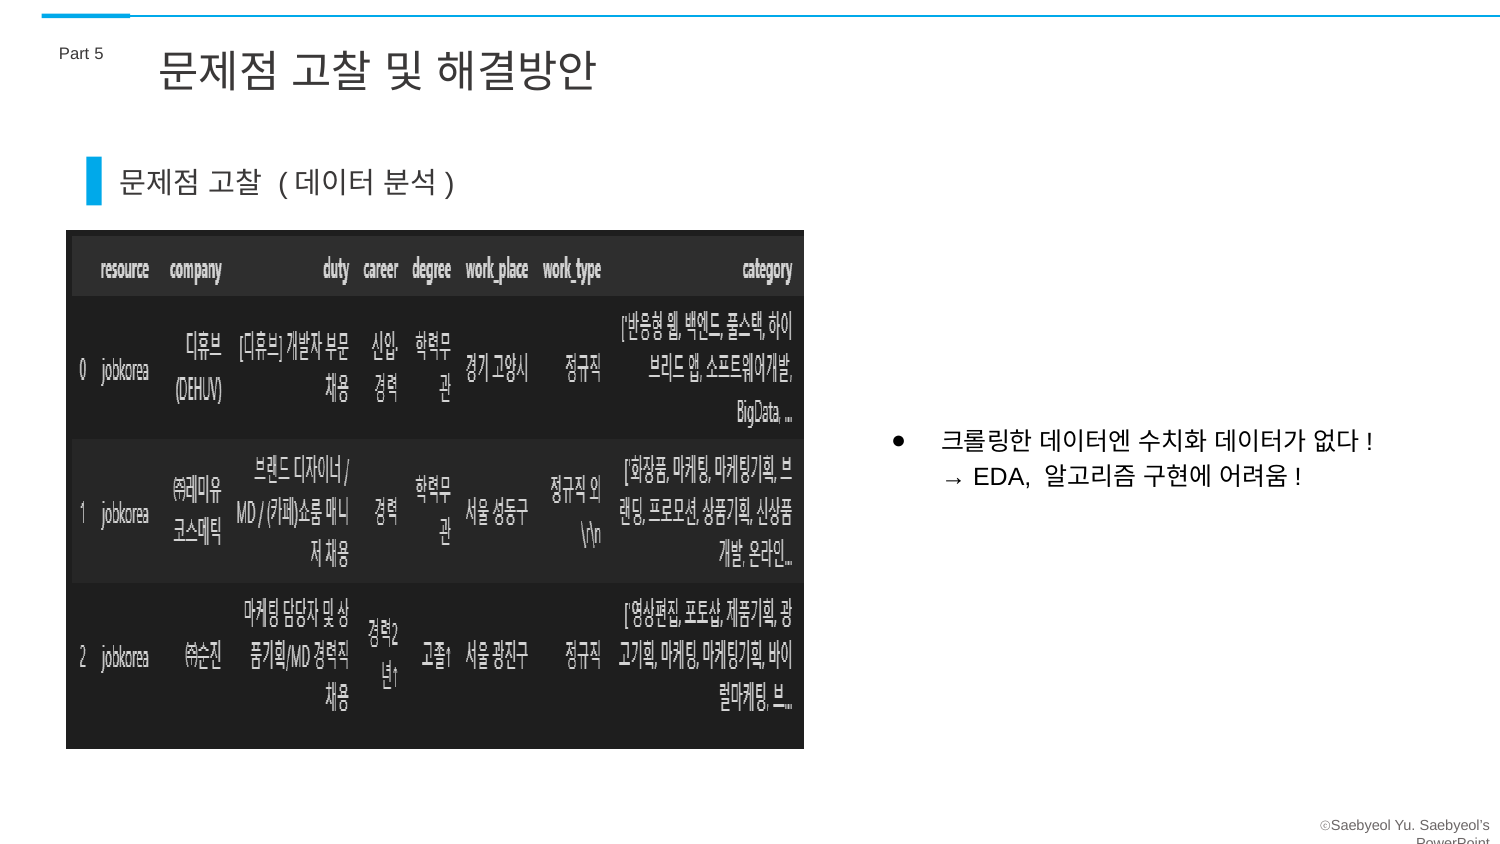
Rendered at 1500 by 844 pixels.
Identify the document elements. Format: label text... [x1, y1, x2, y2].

text_box 문제점 고찰 (데이터 분석) [108, 158, 721, 205]
text_box Part 5 [47, 37, 124, 69]
text_box 크롤링한 데이터엔 수치화 데이터가 없다! → EDA, 알고리즘 구현에 어려움! [851, 413, 1451, 498]
text_box 문제점 고찰 및 해결방안 [147, 37, 651, 102]
picture [66, 230, 804, 749]
text_box [41, 13, 131, 19]
text_box [86, 156, 102, 206]
